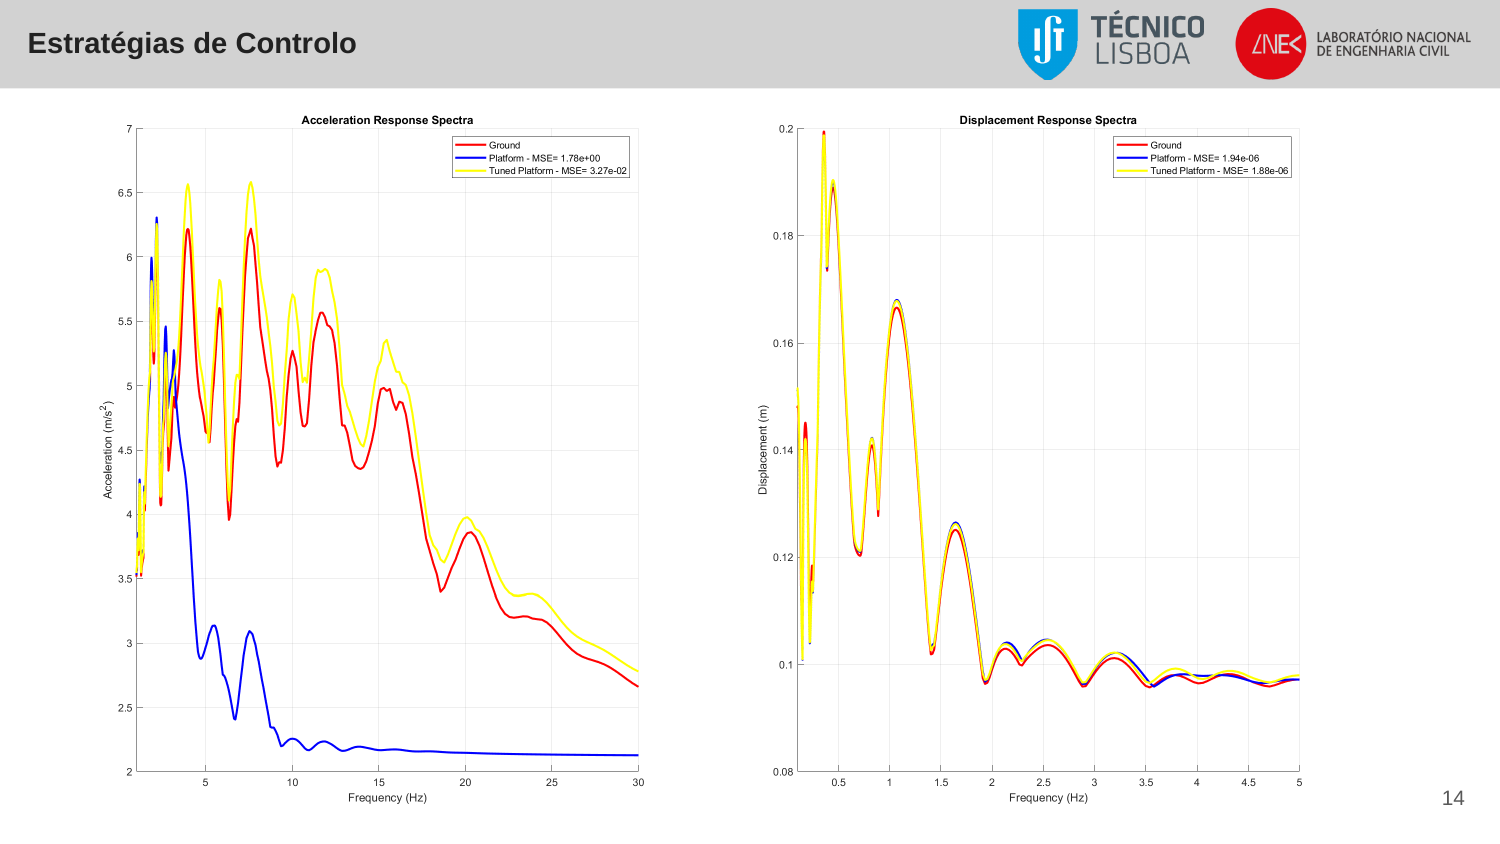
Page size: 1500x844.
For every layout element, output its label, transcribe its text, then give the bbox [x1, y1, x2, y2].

picture [1045, 17, 1050, 62]
slide_number 14 [1389, 764, 1480, 830]
picture [1054, 29, 1063, 50]
picture [1235, 8, 1471, 80]
picture [1035, 29, 1039, 50]
text_box [0, 0, 1500, 91]
text_box Estratégias de Controlo [12, 9, 655, 75]
picture [93, 107, 1322, 813]
picture [1017, 8, 1207, 80]
